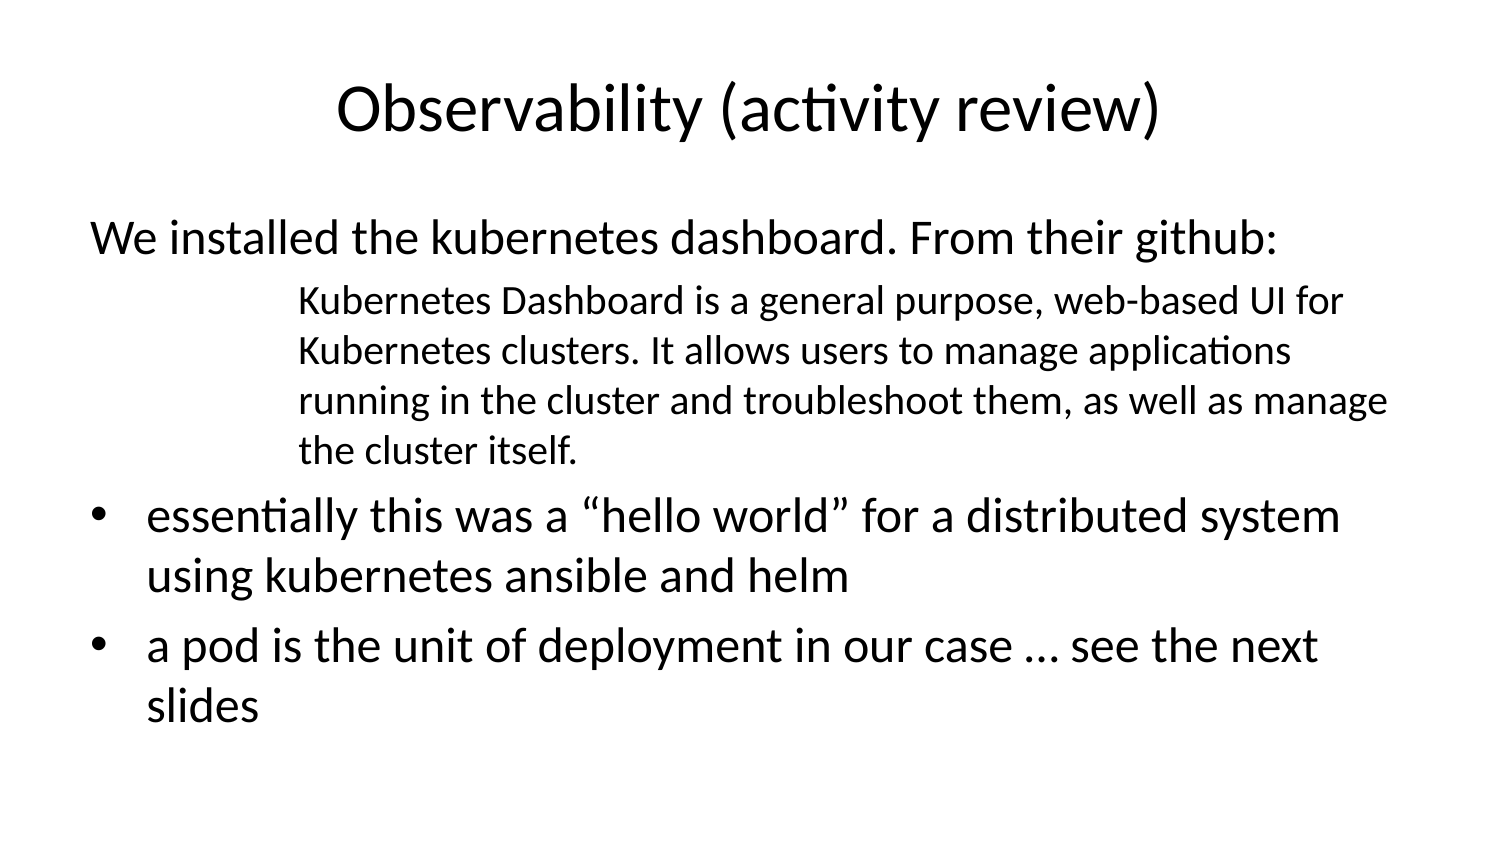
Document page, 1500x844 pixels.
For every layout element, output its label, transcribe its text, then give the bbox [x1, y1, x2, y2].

list We installed the kubernetes dashboard. From their github: Kubernetes Dashboard is a general purpose, web-based UI for Kubernetes clusters. It allows users to manage applications running in the cluster and troubleshoot them, as well as manage the cluster itself. essentially this was a “hello world” for a distributed system using kubernetes ansible and helm a pod is the unit of deployment in our case … see the next slides [75, 196, 1425, 754]
title Observability (activity review) [75, 33, 1425, 175]
